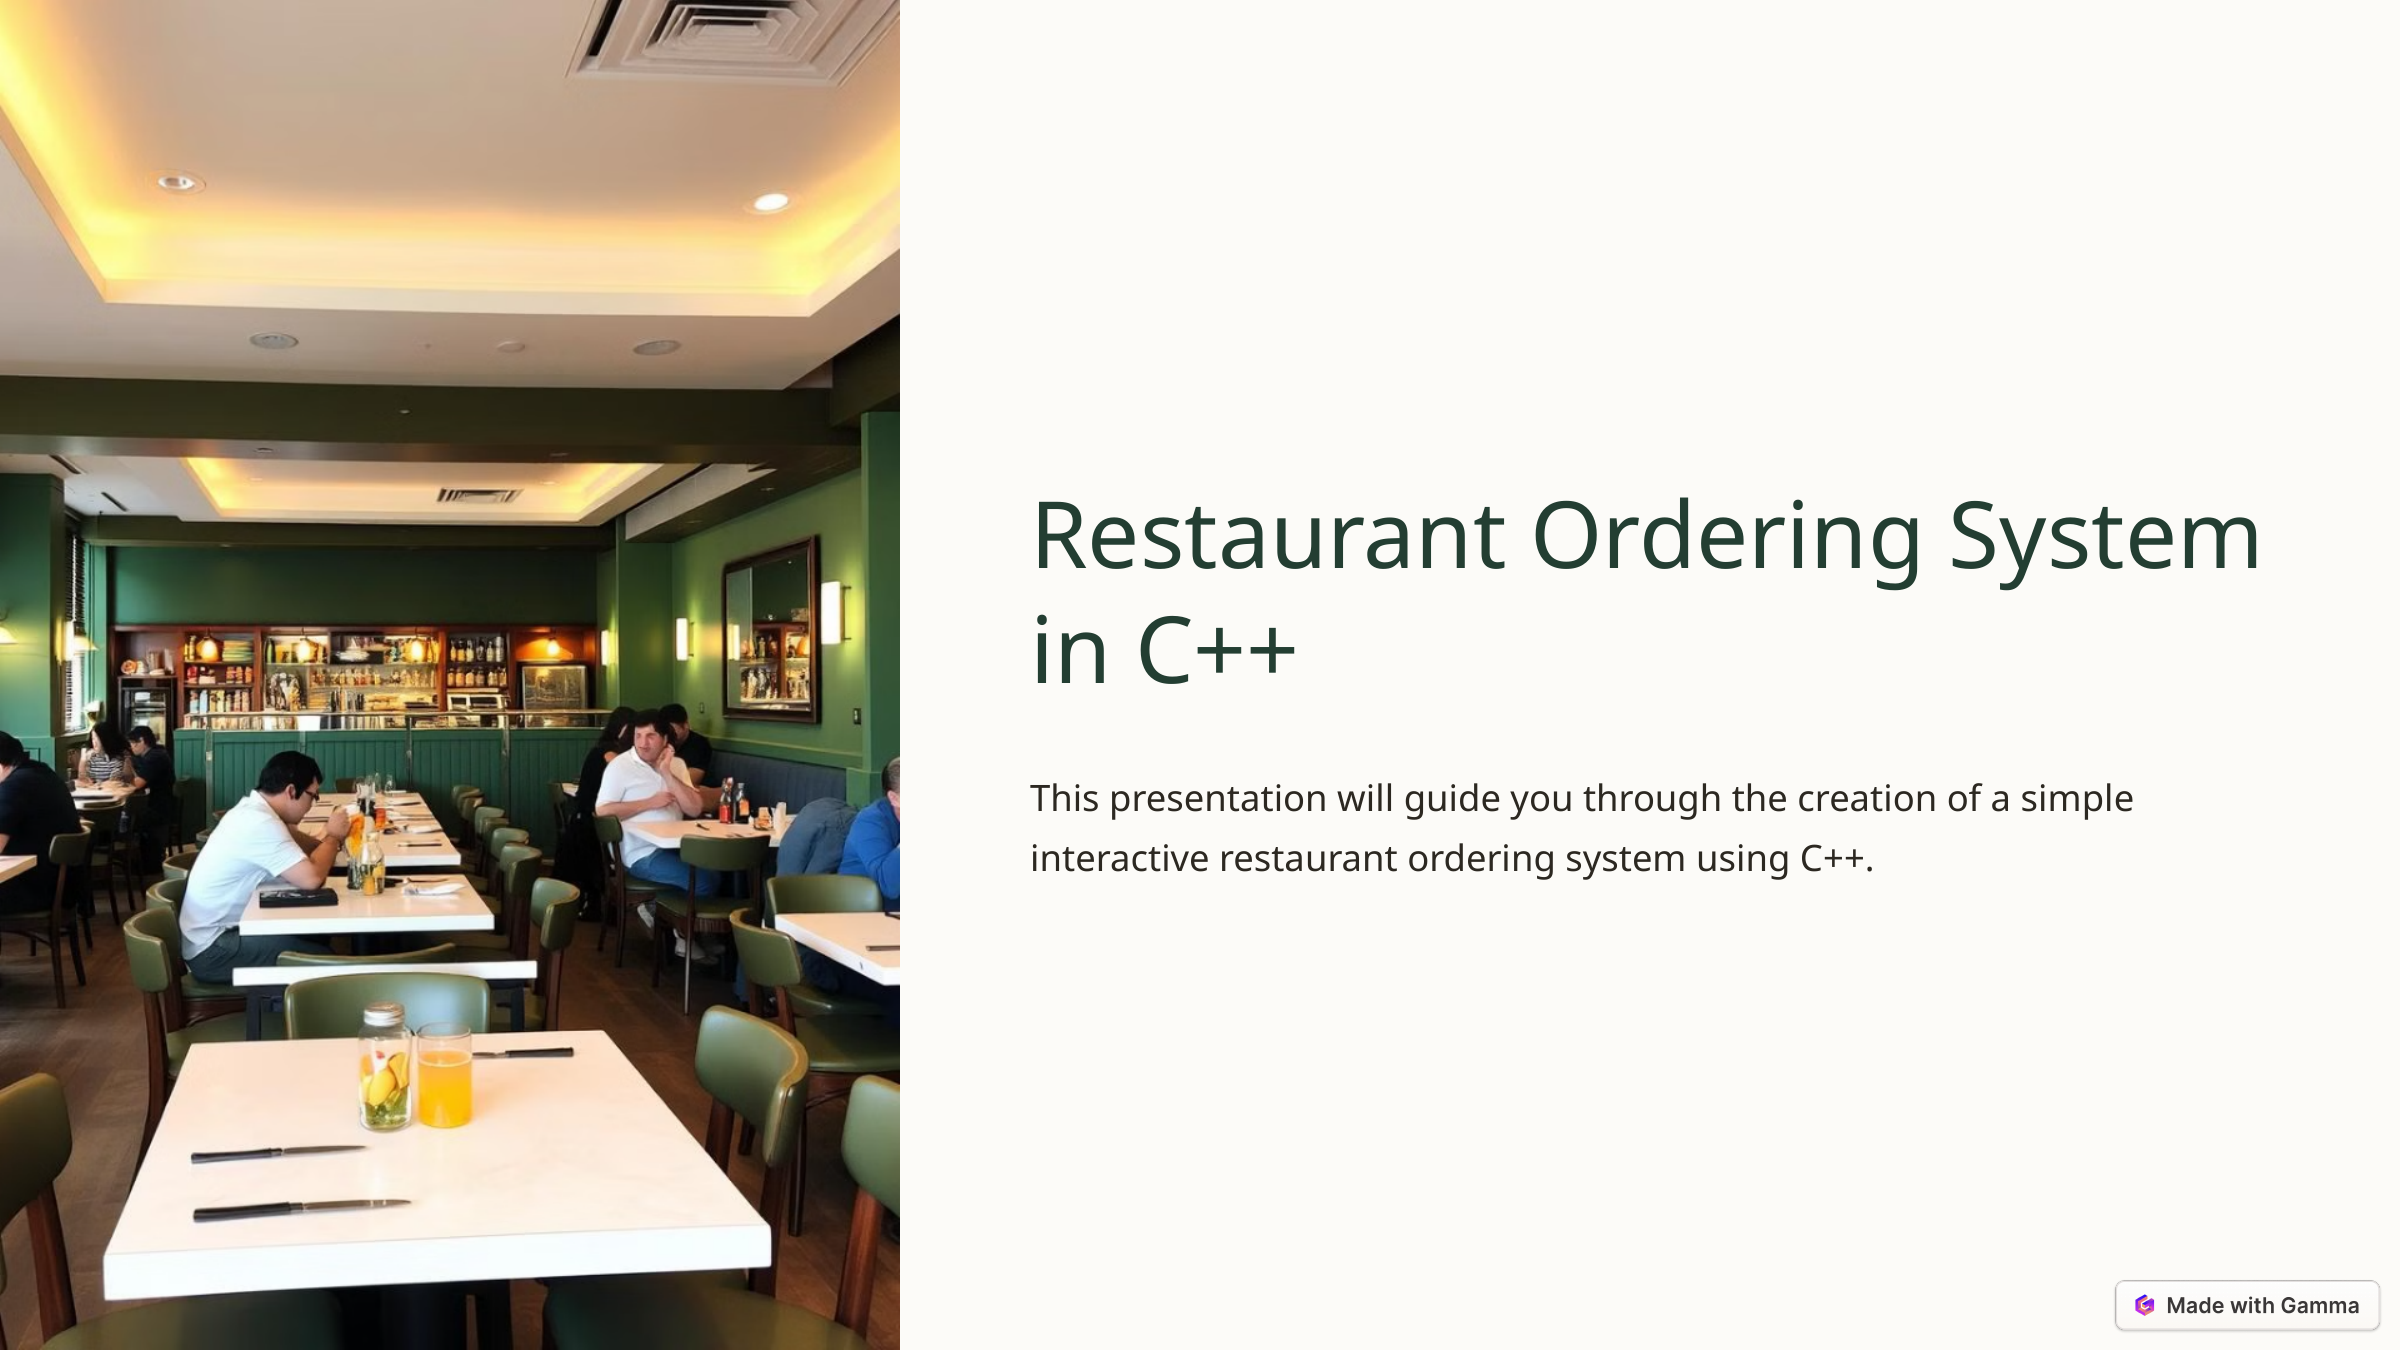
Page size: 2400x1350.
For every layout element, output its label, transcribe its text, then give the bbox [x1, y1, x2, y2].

picture [2106, 1271, 2389, 1339]
text_box Restaurant Ordering System in C++ [1030, 471, 2270, 704]
text_box This presentation will guide you through the creation of a simple interactive restaurant ordering system using C++. [1030, 759, 2270, 879]
picture [0, 0, 900, 1350]
